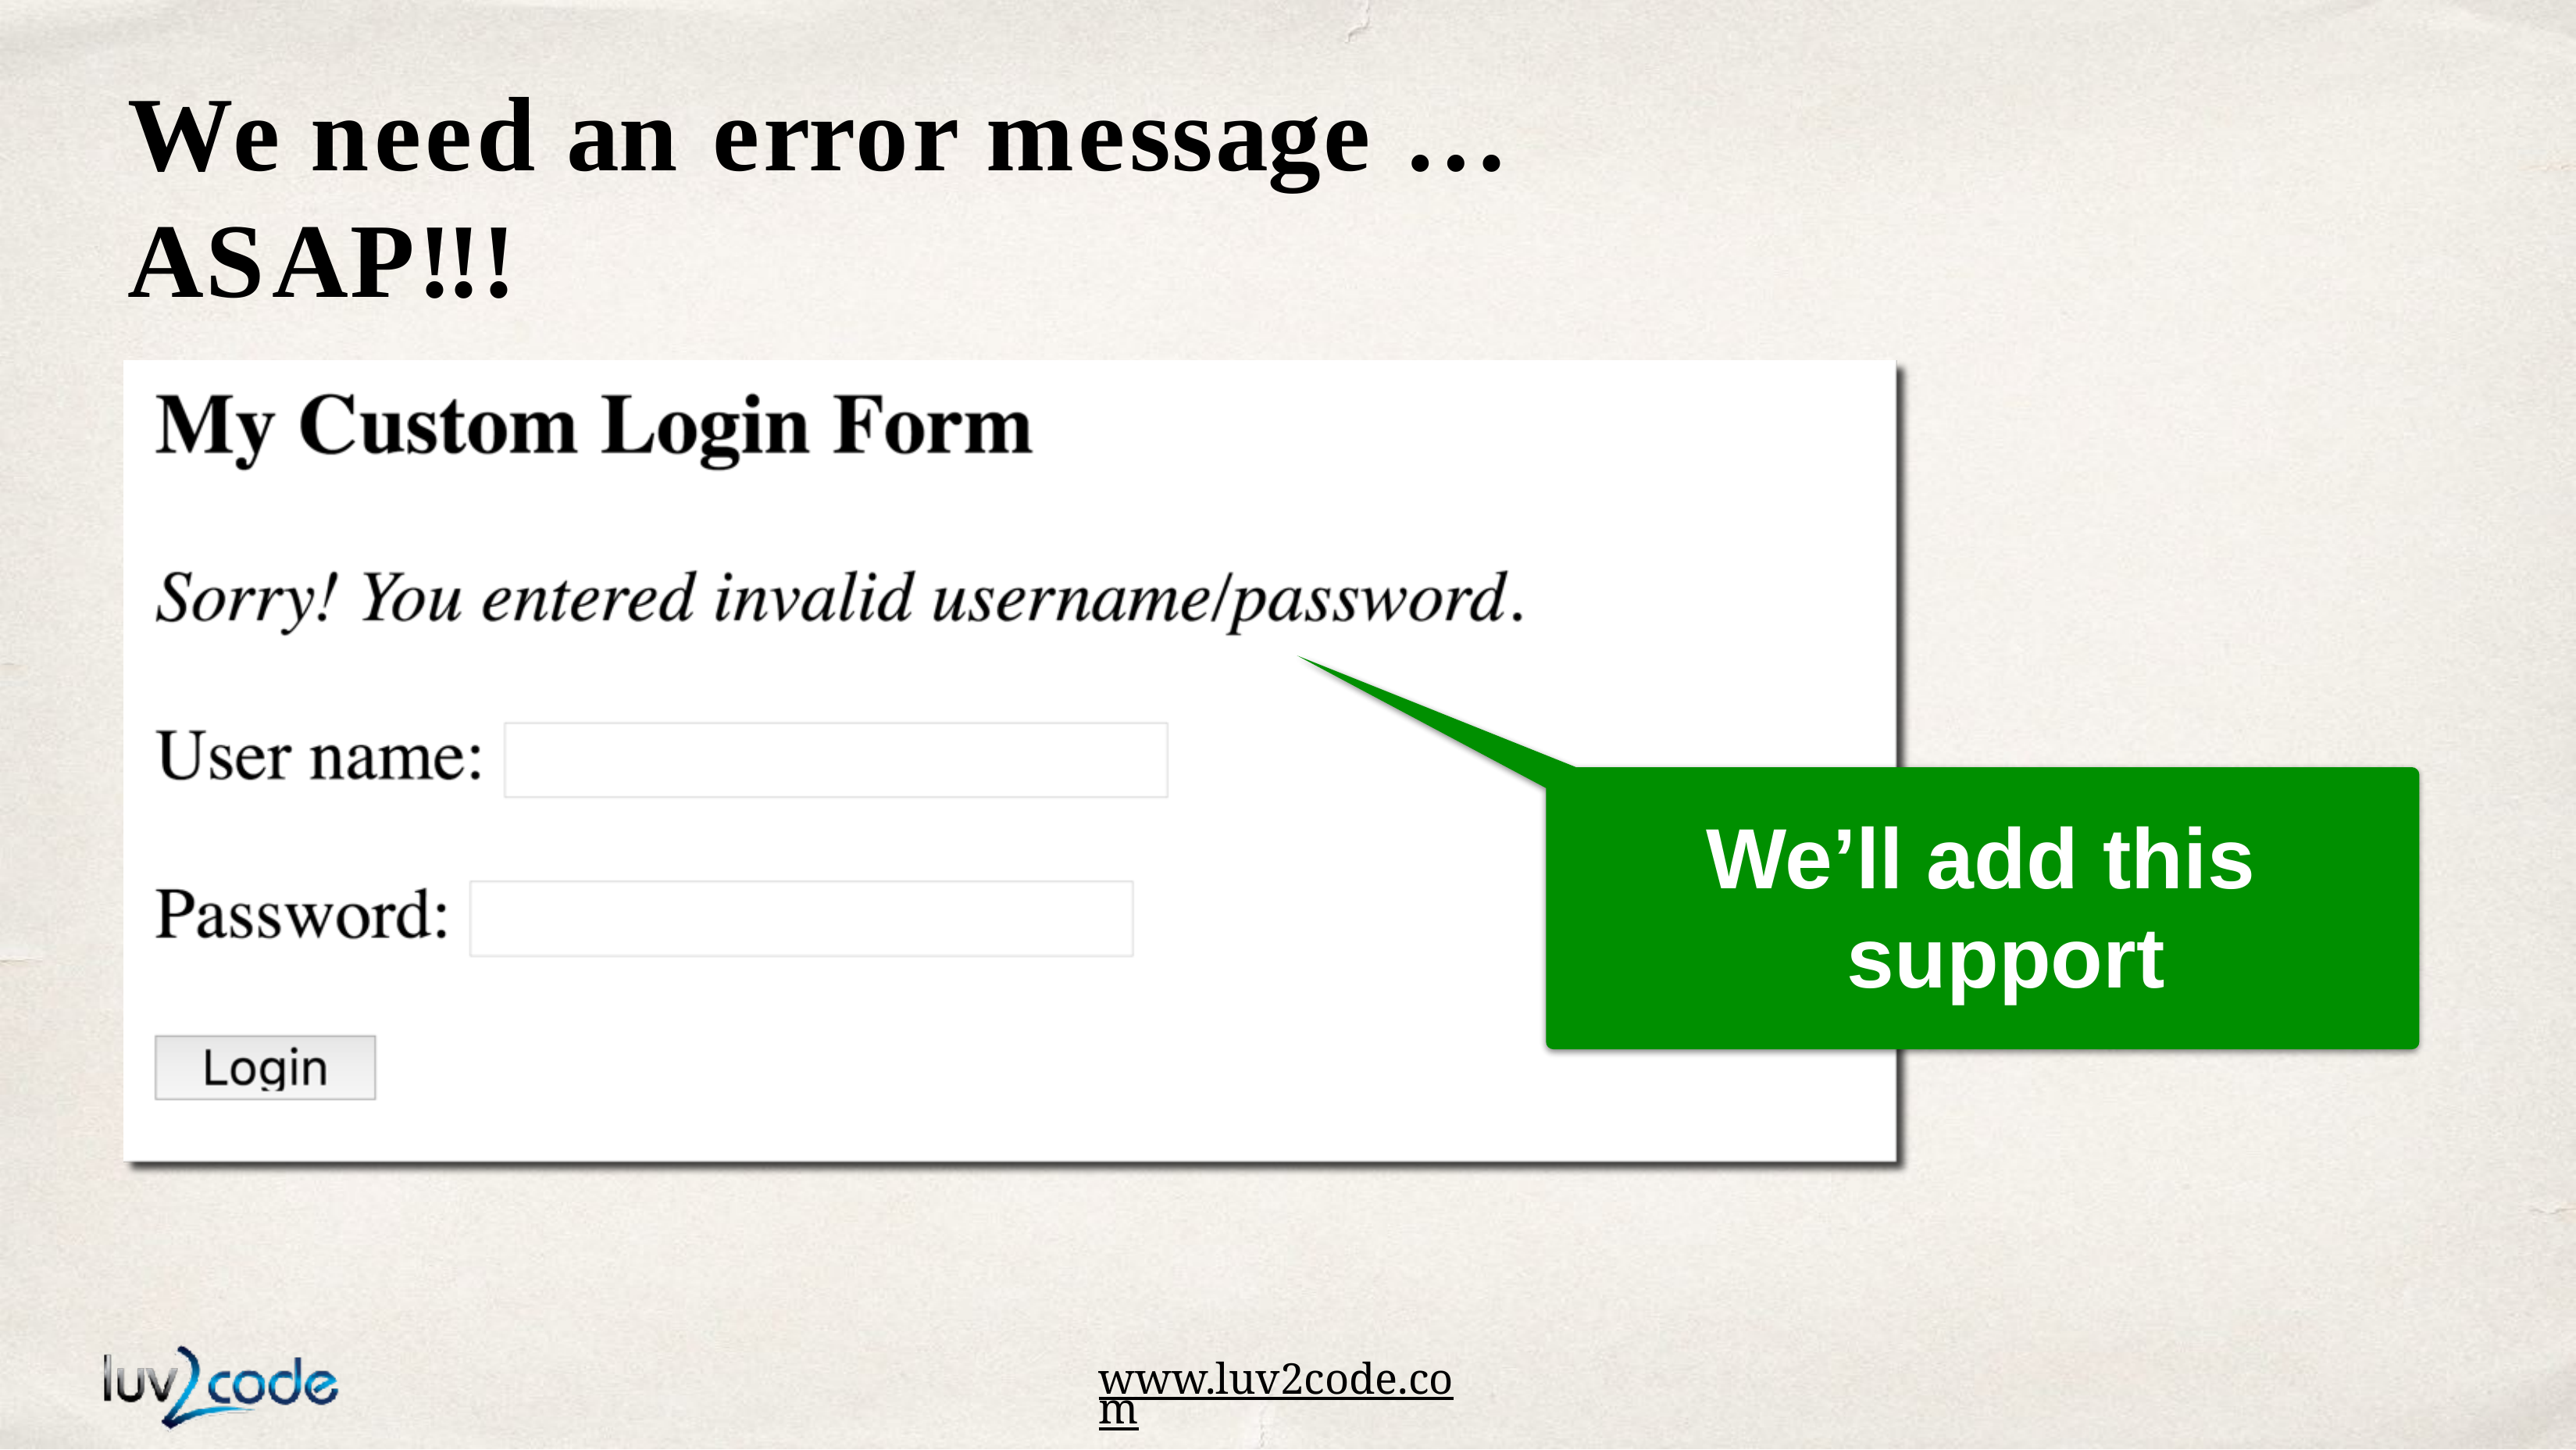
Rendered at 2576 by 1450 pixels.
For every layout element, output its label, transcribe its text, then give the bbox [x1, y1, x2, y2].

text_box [123, 360, 2427, 1177]
text_box www.luv2code.com [1097, 1363, 1479, 1410]
text_box We need an error message … ASAP!!! [126, 62, 1899, 319]
picture [0, 0, 2576, 1449]
